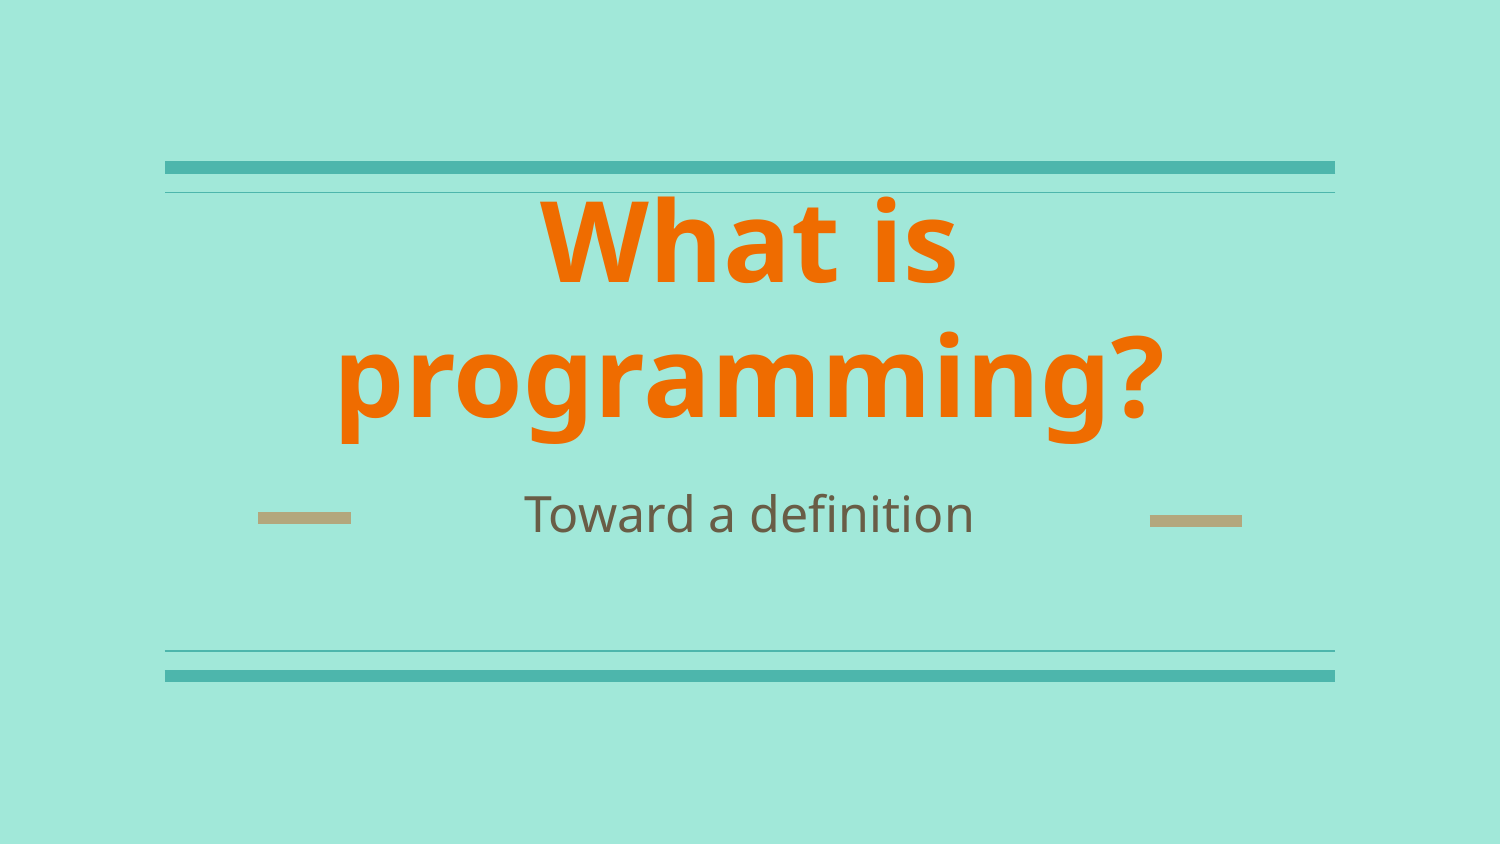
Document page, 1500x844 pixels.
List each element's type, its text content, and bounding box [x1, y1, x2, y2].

subtitle Toward a definition [350, 467, 1150, 598]
title What is programming? [164, 287, 1336, 456]
